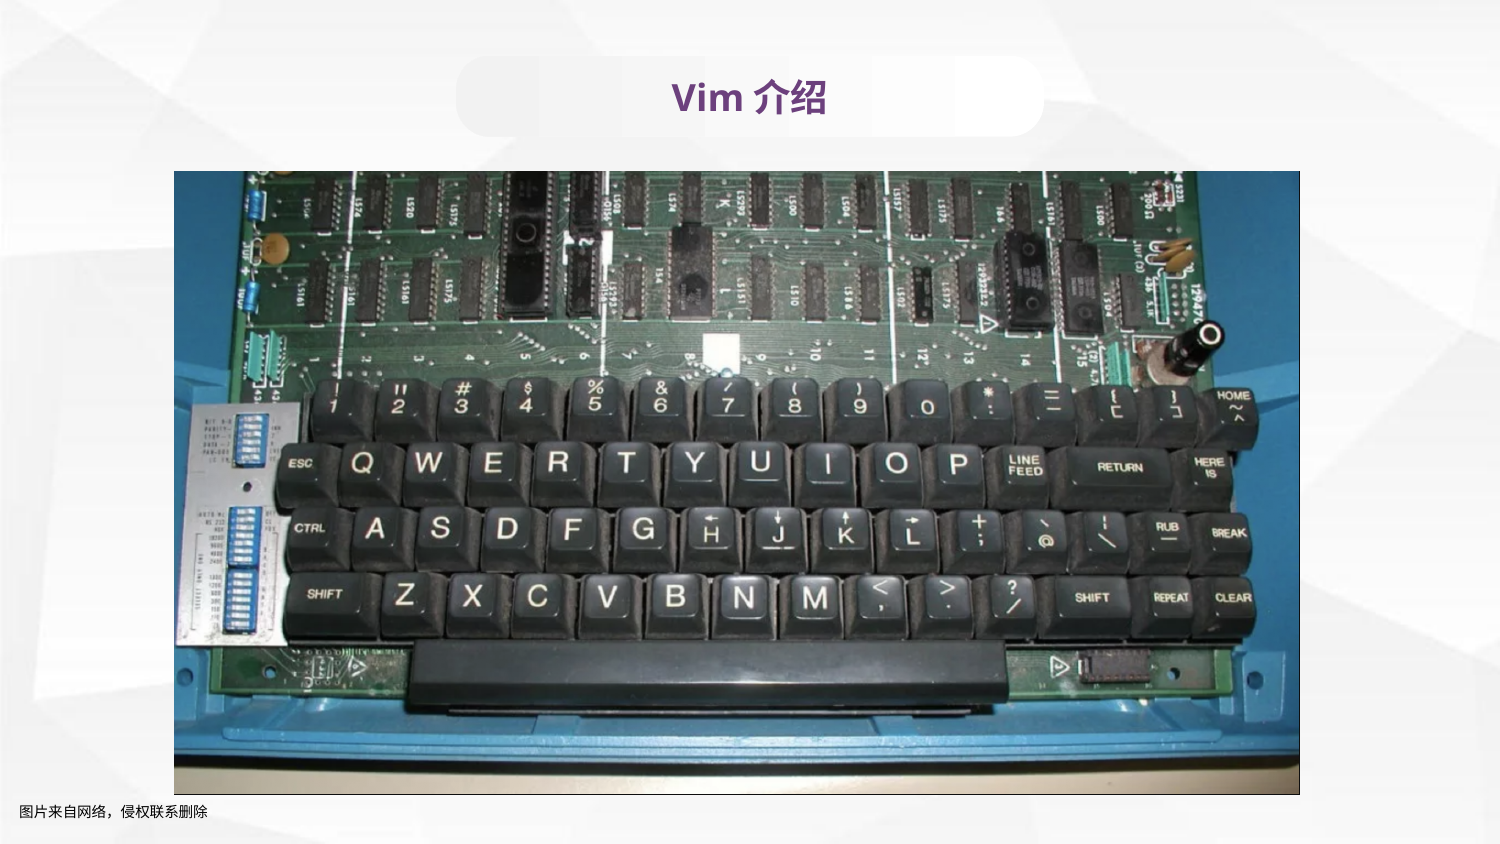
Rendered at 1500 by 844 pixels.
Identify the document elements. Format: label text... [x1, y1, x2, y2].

picture [0, 0, 1500, 844]
text_box Vim介绍 [454, 54, 1046, 138]
text_box 图片来自网络，侵权联系删除 [4, 795, 223, 828]
